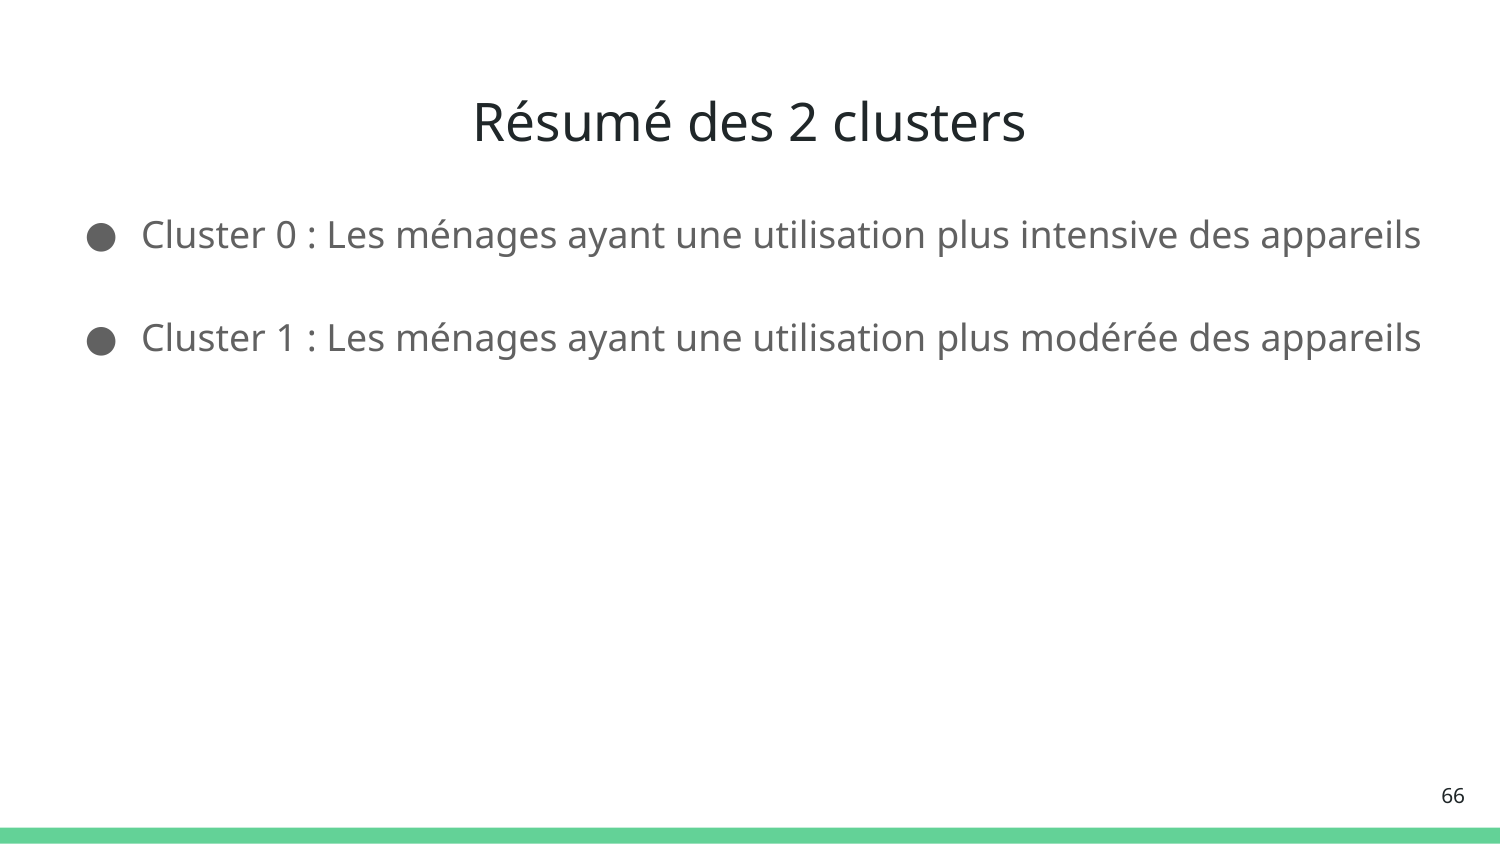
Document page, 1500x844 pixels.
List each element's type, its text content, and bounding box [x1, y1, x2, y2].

list Cluster 0 : Les ménages ayant une utilisation plus intensive des appareils Cluster 1 : Les ménages ayant une utilisation plus modérée des appareils [51, 189, 1449, 750]
title Résumé des 2 clusters [51, 72, 1449, 167]
slide_number ‹#› [1389, 764, 1480, 830]
